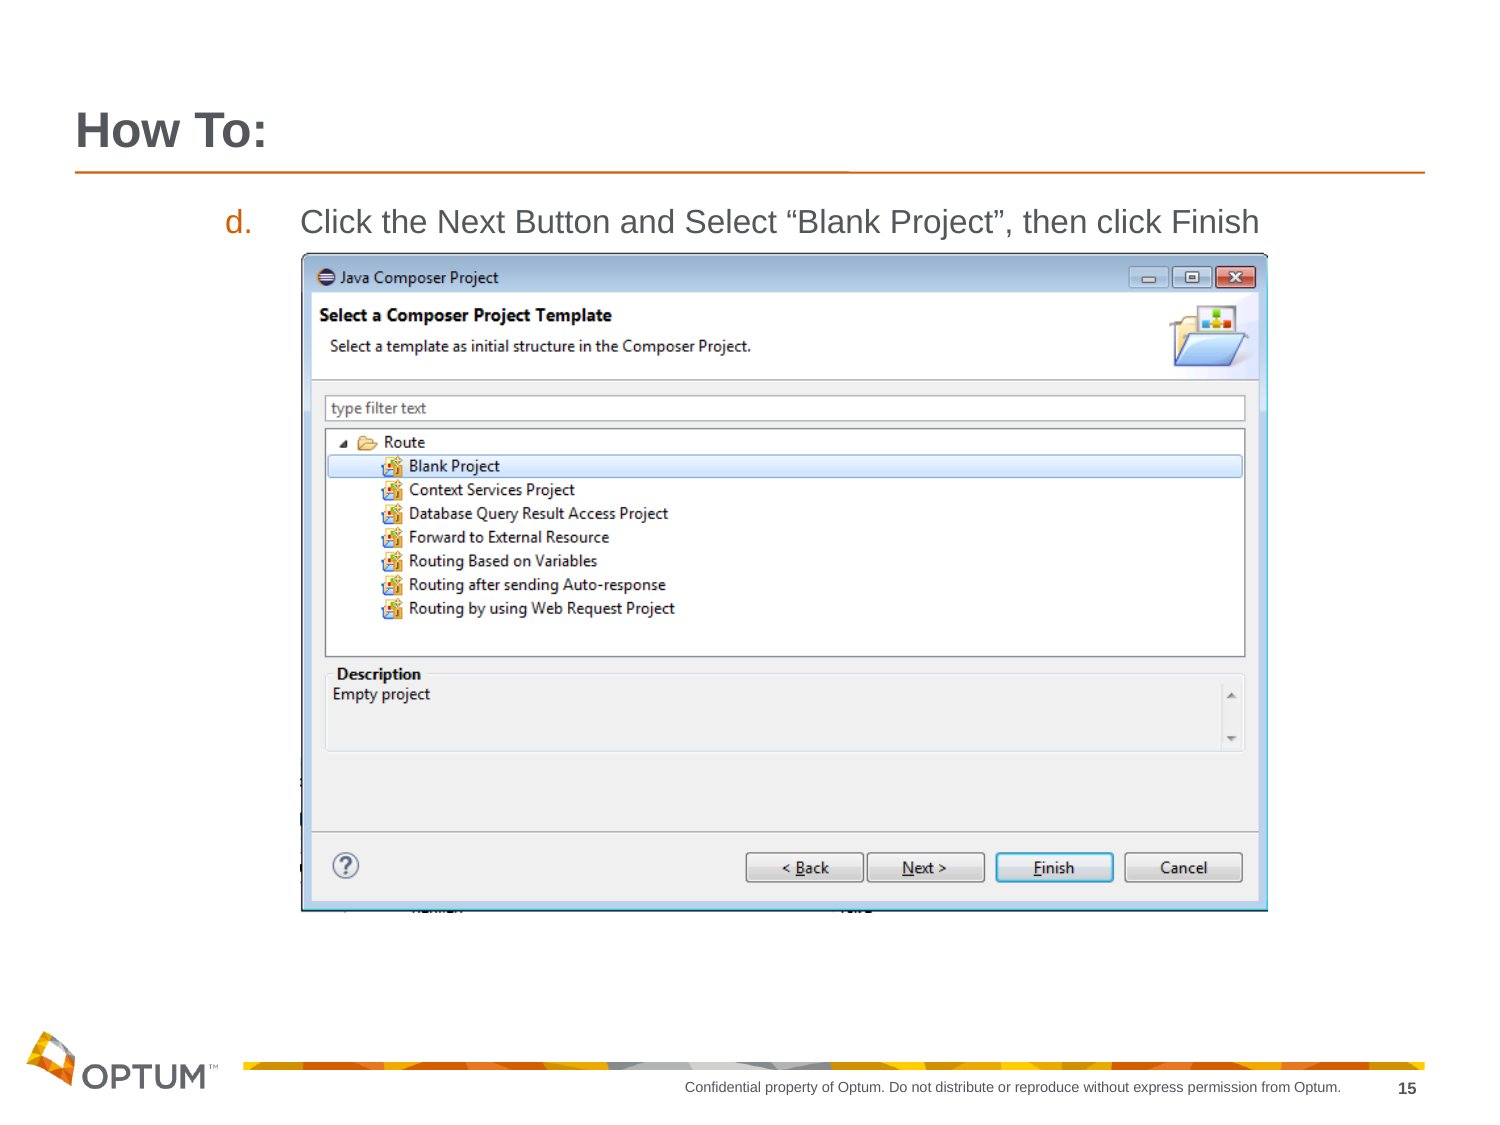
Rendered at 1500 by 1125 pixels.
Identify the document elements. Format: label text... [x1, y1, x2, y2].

picture [243, 1062, 1425, 1070]
list Click the Next Button and Select “Blank Project”, then click Finish [75, 200, 1425, 1040]
title How To: [75, 31, 1425, 158]
picture [24, 1029, 220, 1091]
picture [299, 249, 1268, 913]
